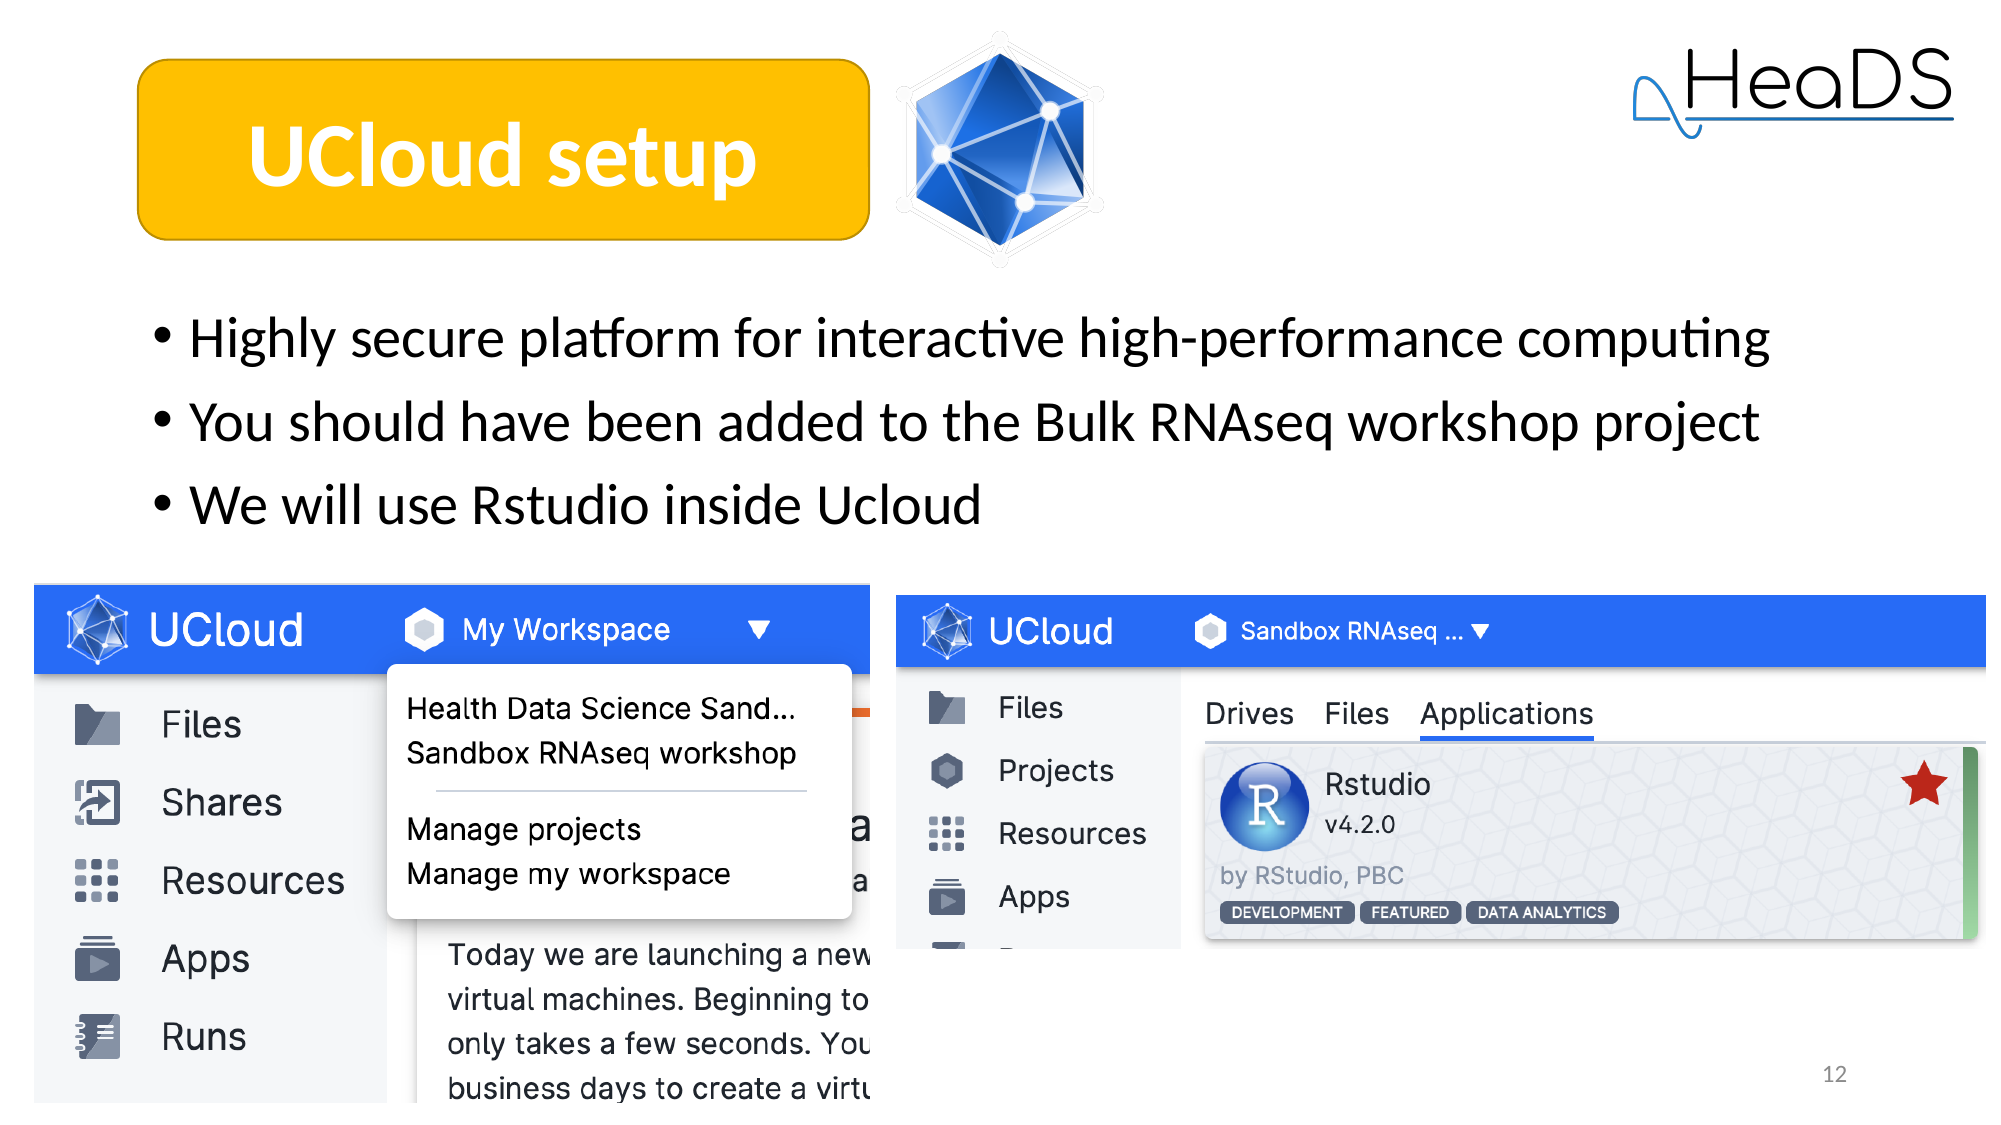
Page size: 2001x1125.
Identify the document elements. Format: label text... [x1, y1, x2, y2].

picture [896, 31, 1104, 268]
picture [1633, 48, 1954, 139]
slide_number 12 [1412, 1042, 1863, 1103]
text_box UCloud setup [136, 58, 871, 241]
picture [896, 595, 1986, 949]
list Highly secure platform for interactive high-performance computing You should have been added to the Bulk RNAseq workshop project We will use Rstudio inside Ucloud [137, 299, 1863, 1014]
picture [34, 581, 870, 1103]
